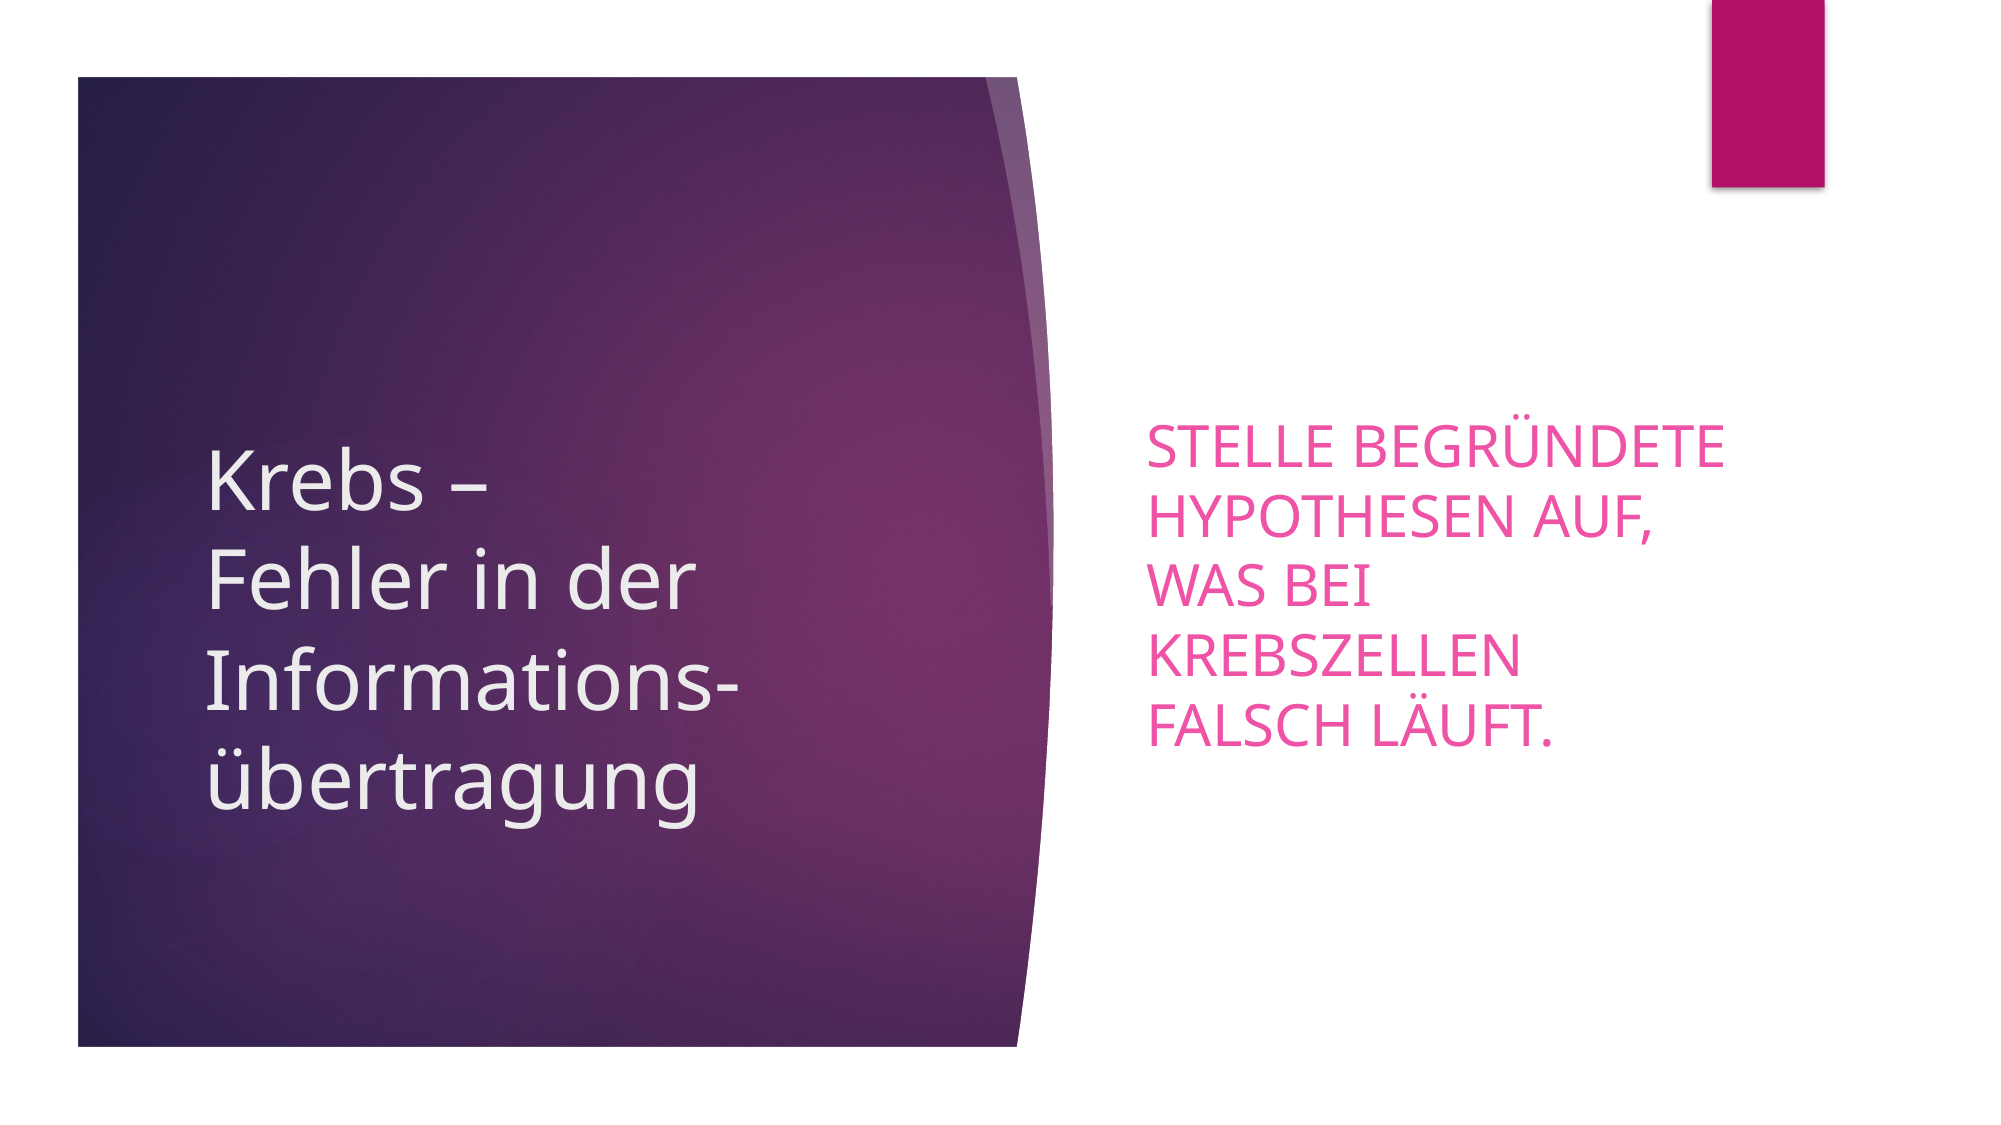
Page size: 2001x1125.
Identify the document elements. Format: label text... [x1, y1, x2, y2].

title Krebs – Fehler in der Informations-übertragung [189, 439, 904, 814]
list Stelle begründete Hypothesen auf, was bei Krebszellen falsch läuft. [1131, 228, 1748, 939]
